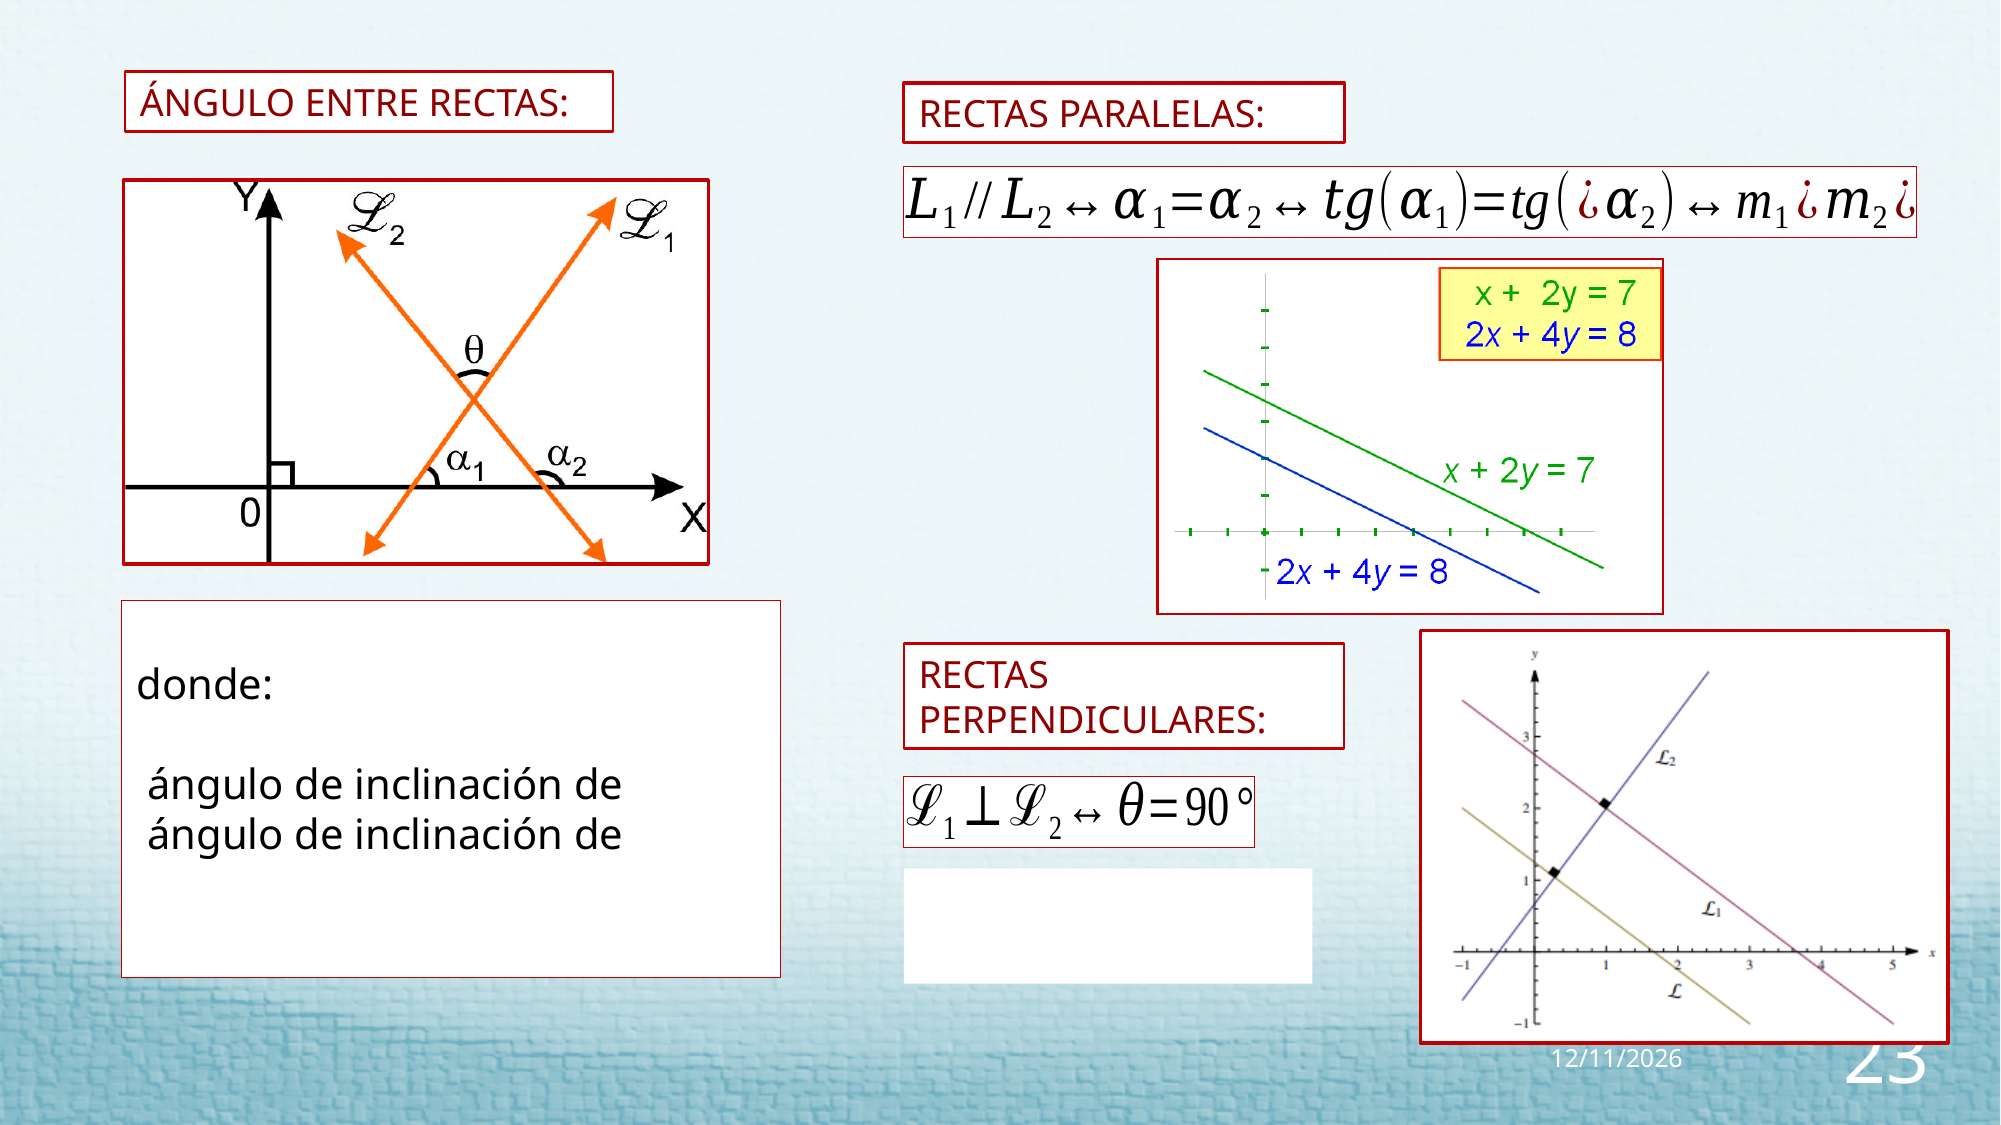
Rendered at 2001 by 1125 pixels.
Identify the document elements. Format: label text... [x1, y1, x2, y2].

text_box ÁNGULO ENTRE RECTAS: [124, 71, 613, 132]
slide_number 23 [1727, 1056, 1945, 1090]
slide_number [1231, 1029, 1698, 1090]
text_box RECTAS PARALELAS: [903, 83, 1345, 143]
picture [1421, 631, 1947, 1042]
picture [124, 181, 708, 563]
picture [1158, 259, 1663, 614]
text_box RECTAS PERPENDICULARES: [903, 643, 1345, 749]
